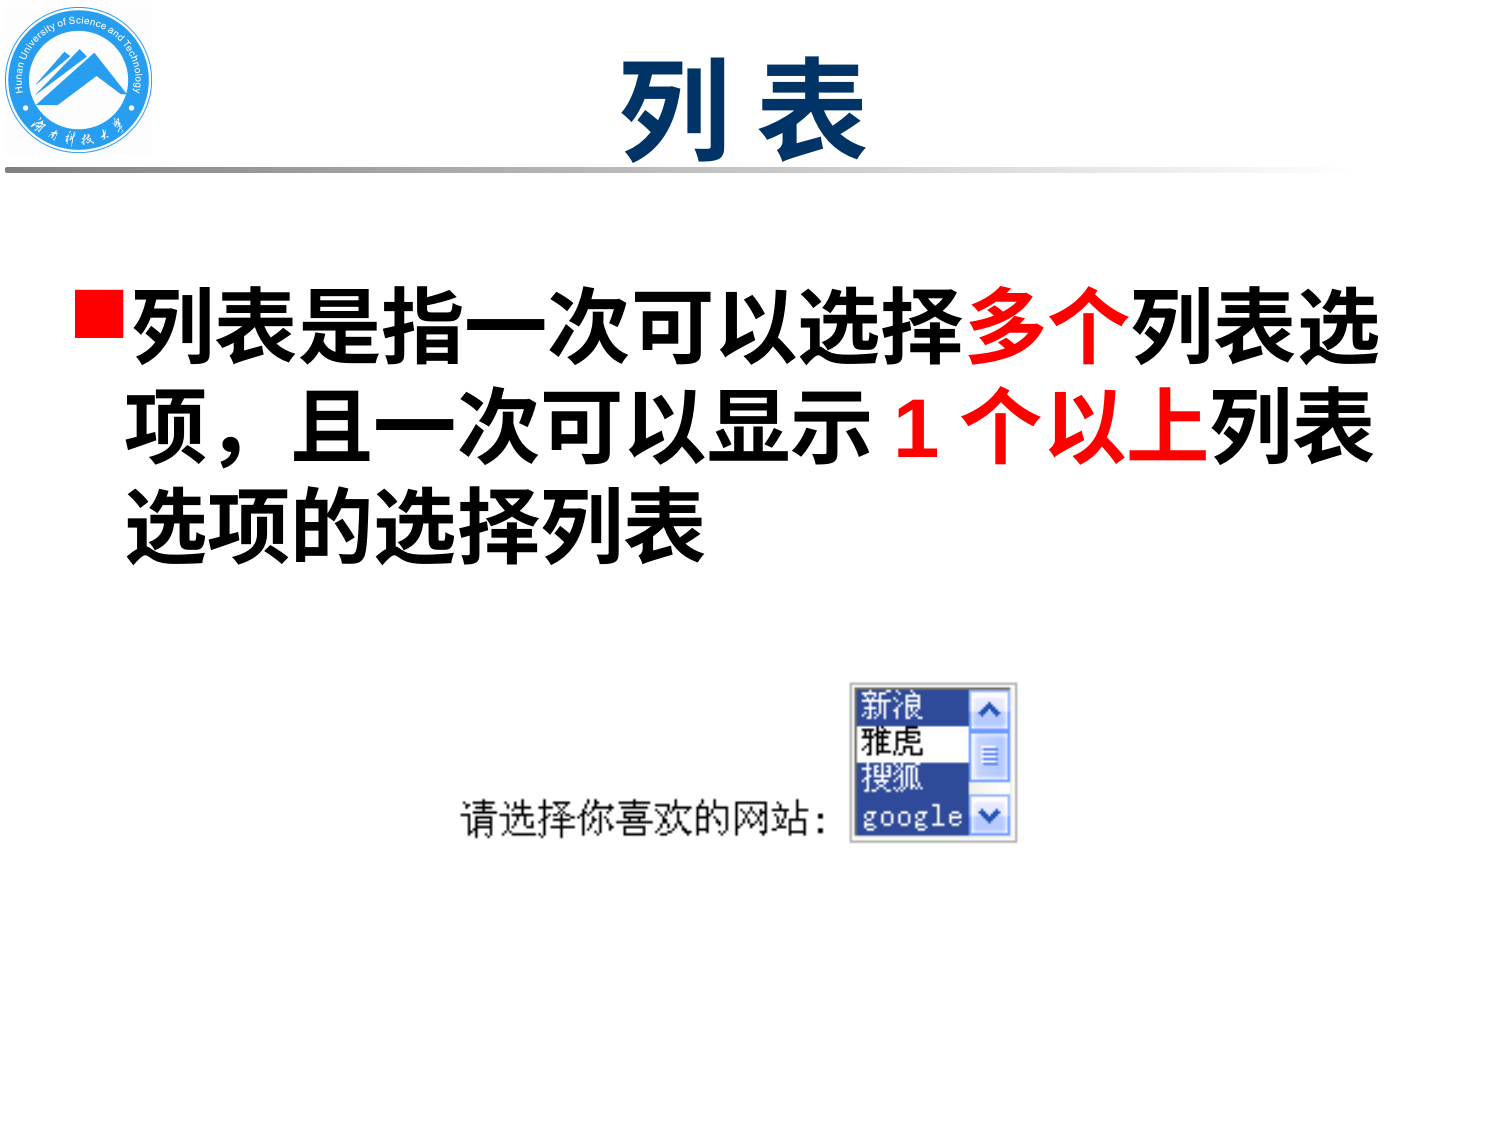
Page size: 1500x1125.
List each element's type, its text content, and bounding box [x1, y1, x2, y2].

picture [5, 7, 152, 153]
title 列 表 [76, 54, 1430, 162]
picture [454, 573, 1058, 966]
list 列表是指一次可以选择多个列表选项，且一次可以显示1个以上列表选项的选择列表 [52, 266, 1471, 1125]
